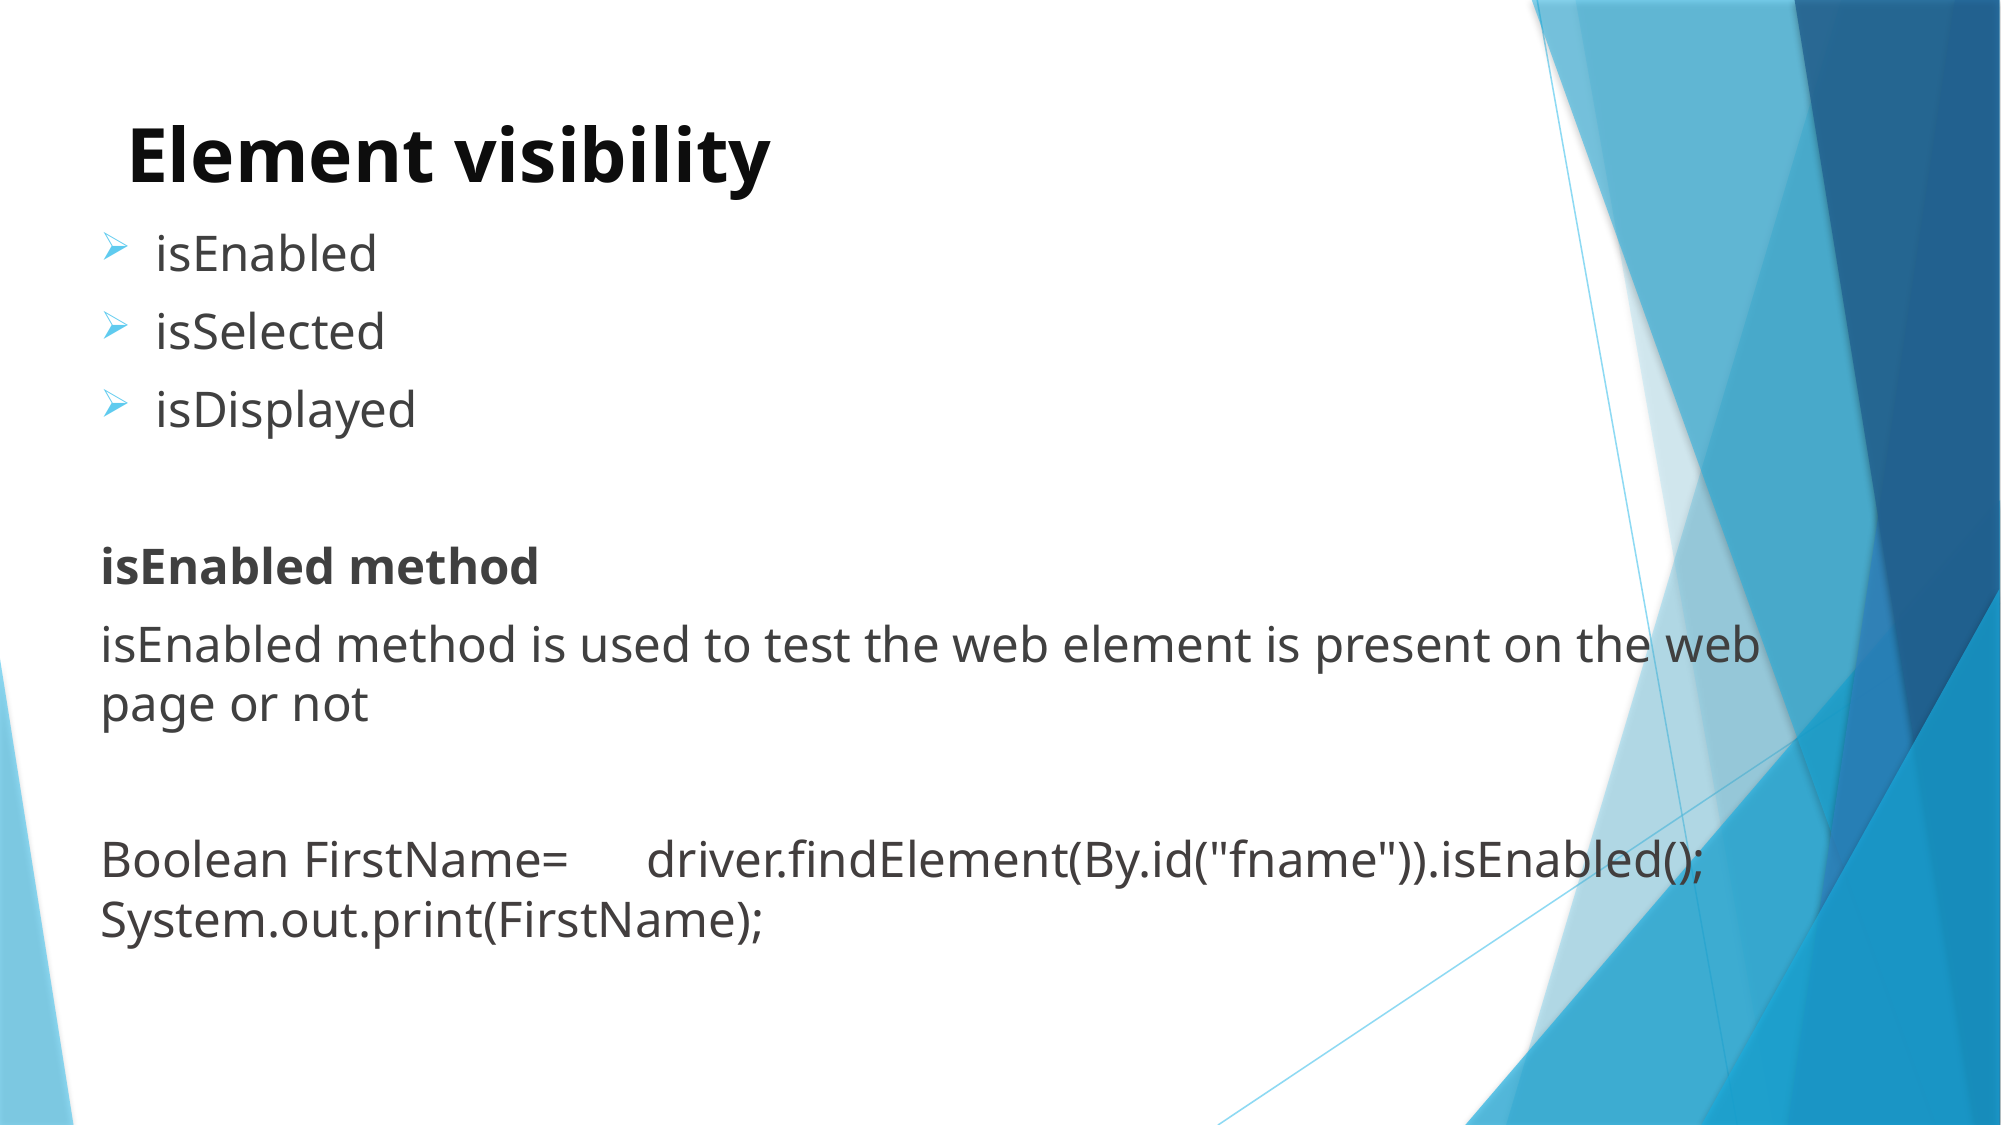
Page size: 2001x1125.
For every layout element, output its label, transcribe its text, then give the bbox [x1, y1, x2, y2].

title Element visibility [111, 99, 1522, 214]
list isEnabled isSelected isDisplayed isEnabled method isEnabled method is used to test the web element is present on the web page or not Boolean FirstName= driver.findElement(By.id("fname")).isEnabled(); System.out.print(FirstName); [85, 214, 1902, 1056]
